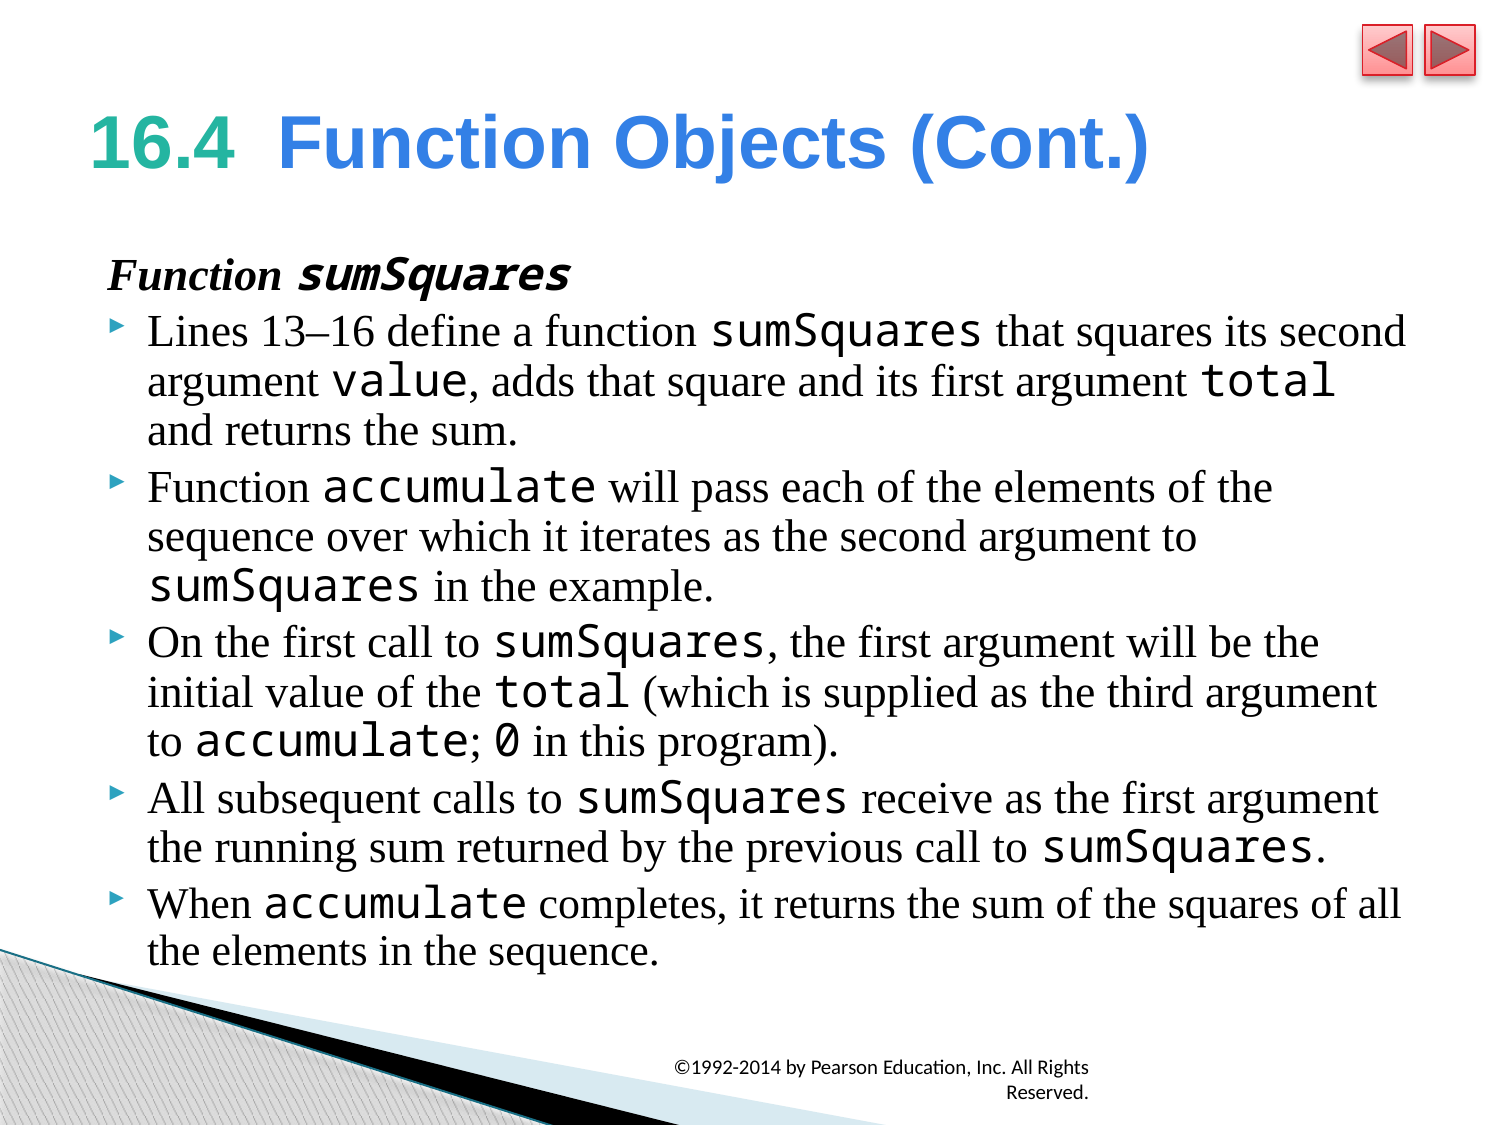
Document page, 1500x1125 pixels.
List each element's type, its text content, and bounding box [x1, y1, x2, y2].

footer ©1992-2014 by Pearson Education, Inc. All Rights Reserved. [650, 1051, 1105, 1112]
title 16.4 Function Objects (Cont.) [75, 45, 1425, 233]
list Function sumSquares Lines 13–16 define a function sumSquares that squares its second argument value, adds that square and its first argument total and returns the sum. Function accumulate will pass each of the elements of the sequence over which it iterates as the second argument to sumSquares in the example. On the first call to sumSquares, the first argument will be the initial value of the total (which is supplied as the third argument to accumulate; 0 in this program). All subsequent calls to sumSquares receive as the first argument the running sum returned by the previous call to sumSquares. When accumulate completes, it returns the sum of the squares of all the elements in the sequence. [75, 242, 1425, 986]
